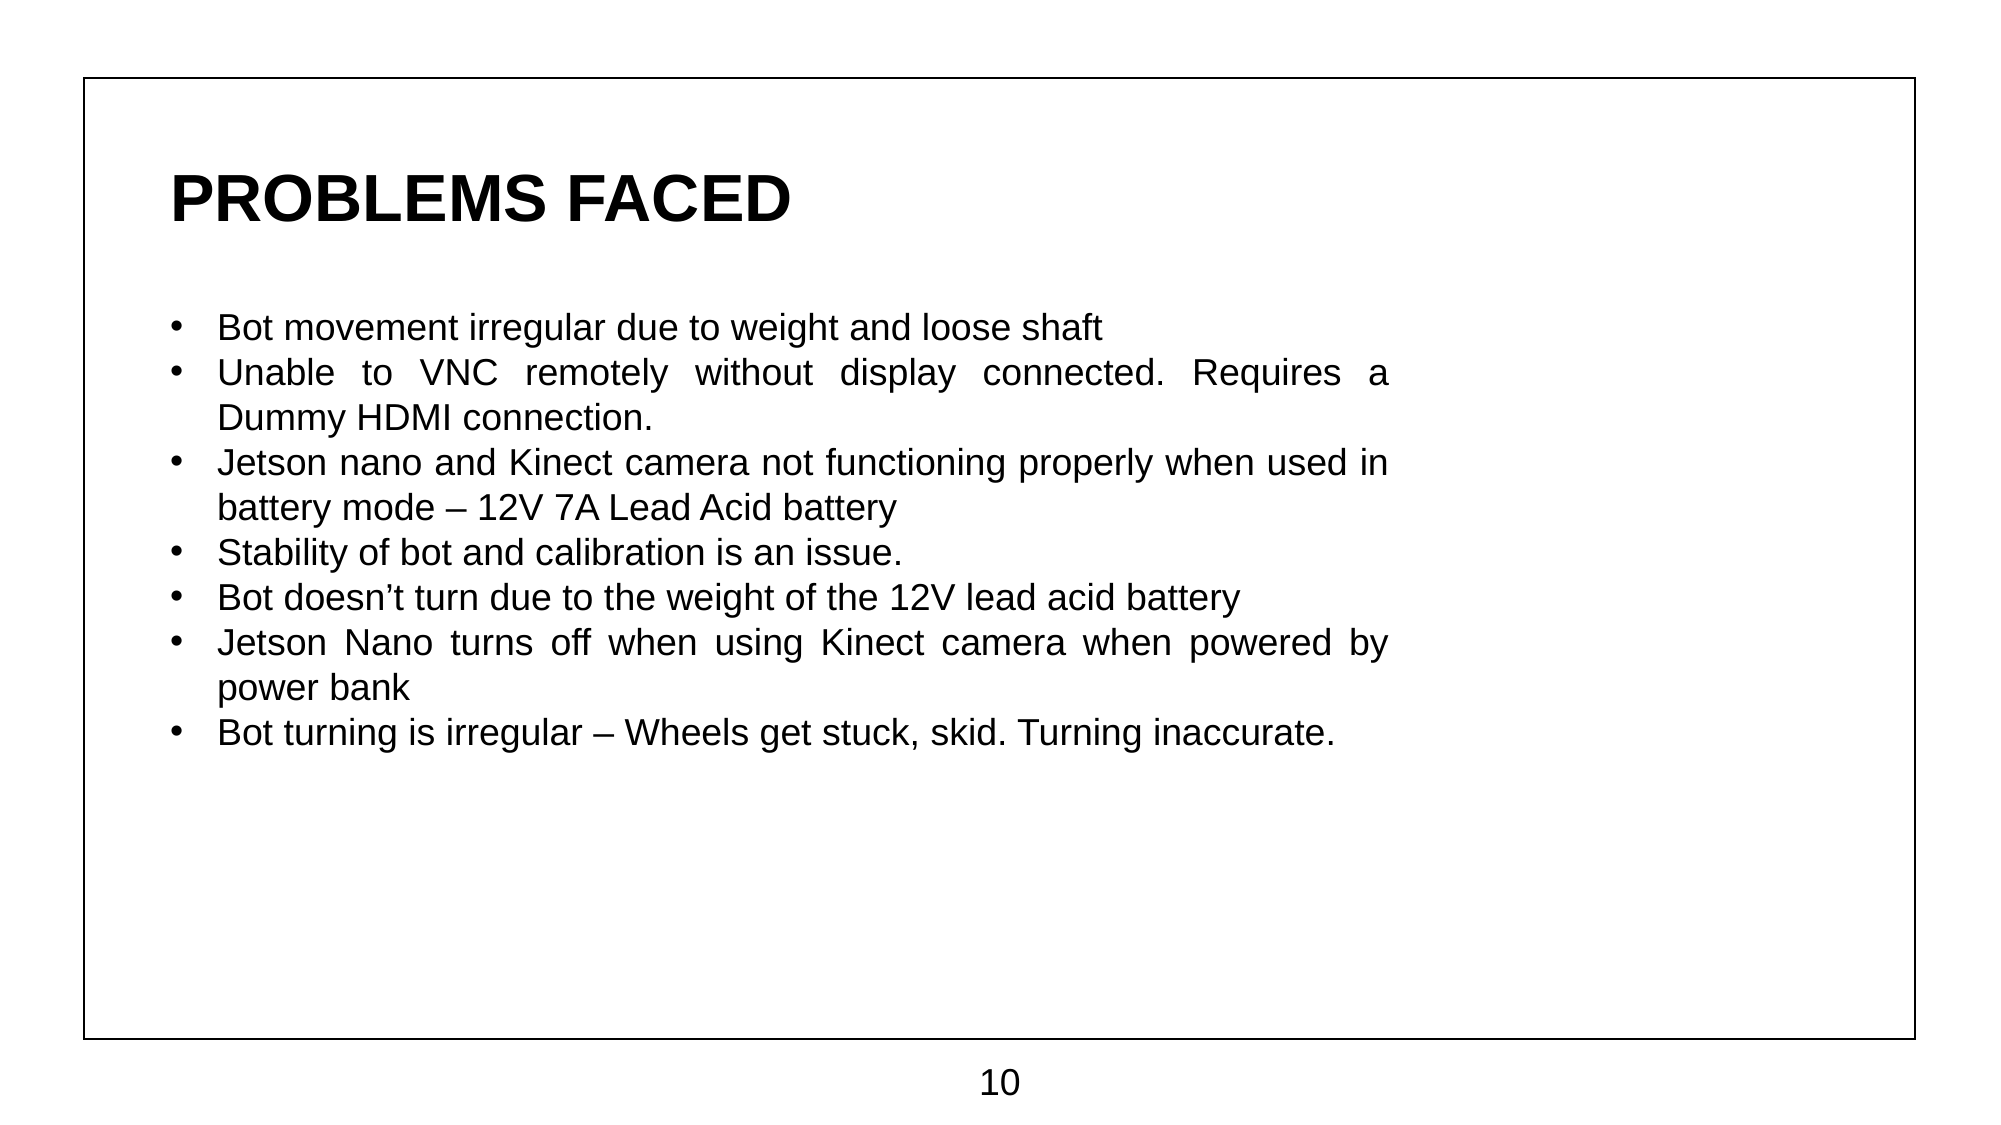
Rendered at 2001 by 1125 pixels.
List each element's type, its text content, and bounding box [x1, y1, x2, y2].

text_box Bot movement irregular due to weight and loose shaft Unable to VNC remotely without display connected. Requires a Dummy HDMI connection. Jetson nano and Kinect camera not functioning properly when used in battery mode – 12V 7A Lead Acid battery Stability of bot and calibration is an issue. Bot doesn’t turn due to the weight of the 12V lead acid battery Jetson Nano turns off when using Kinect camera when powered by power bank Bot turning is irregular – Wheels get stuck, skid. Turning inaccurate. [155, 295, 1405, 761]
text_box PROBLEMS FACED [155, 147, 969, 245]
text_box 10 [774, 1049, 1225, 1110]
text_box [83, 77, 1916, 1040]
